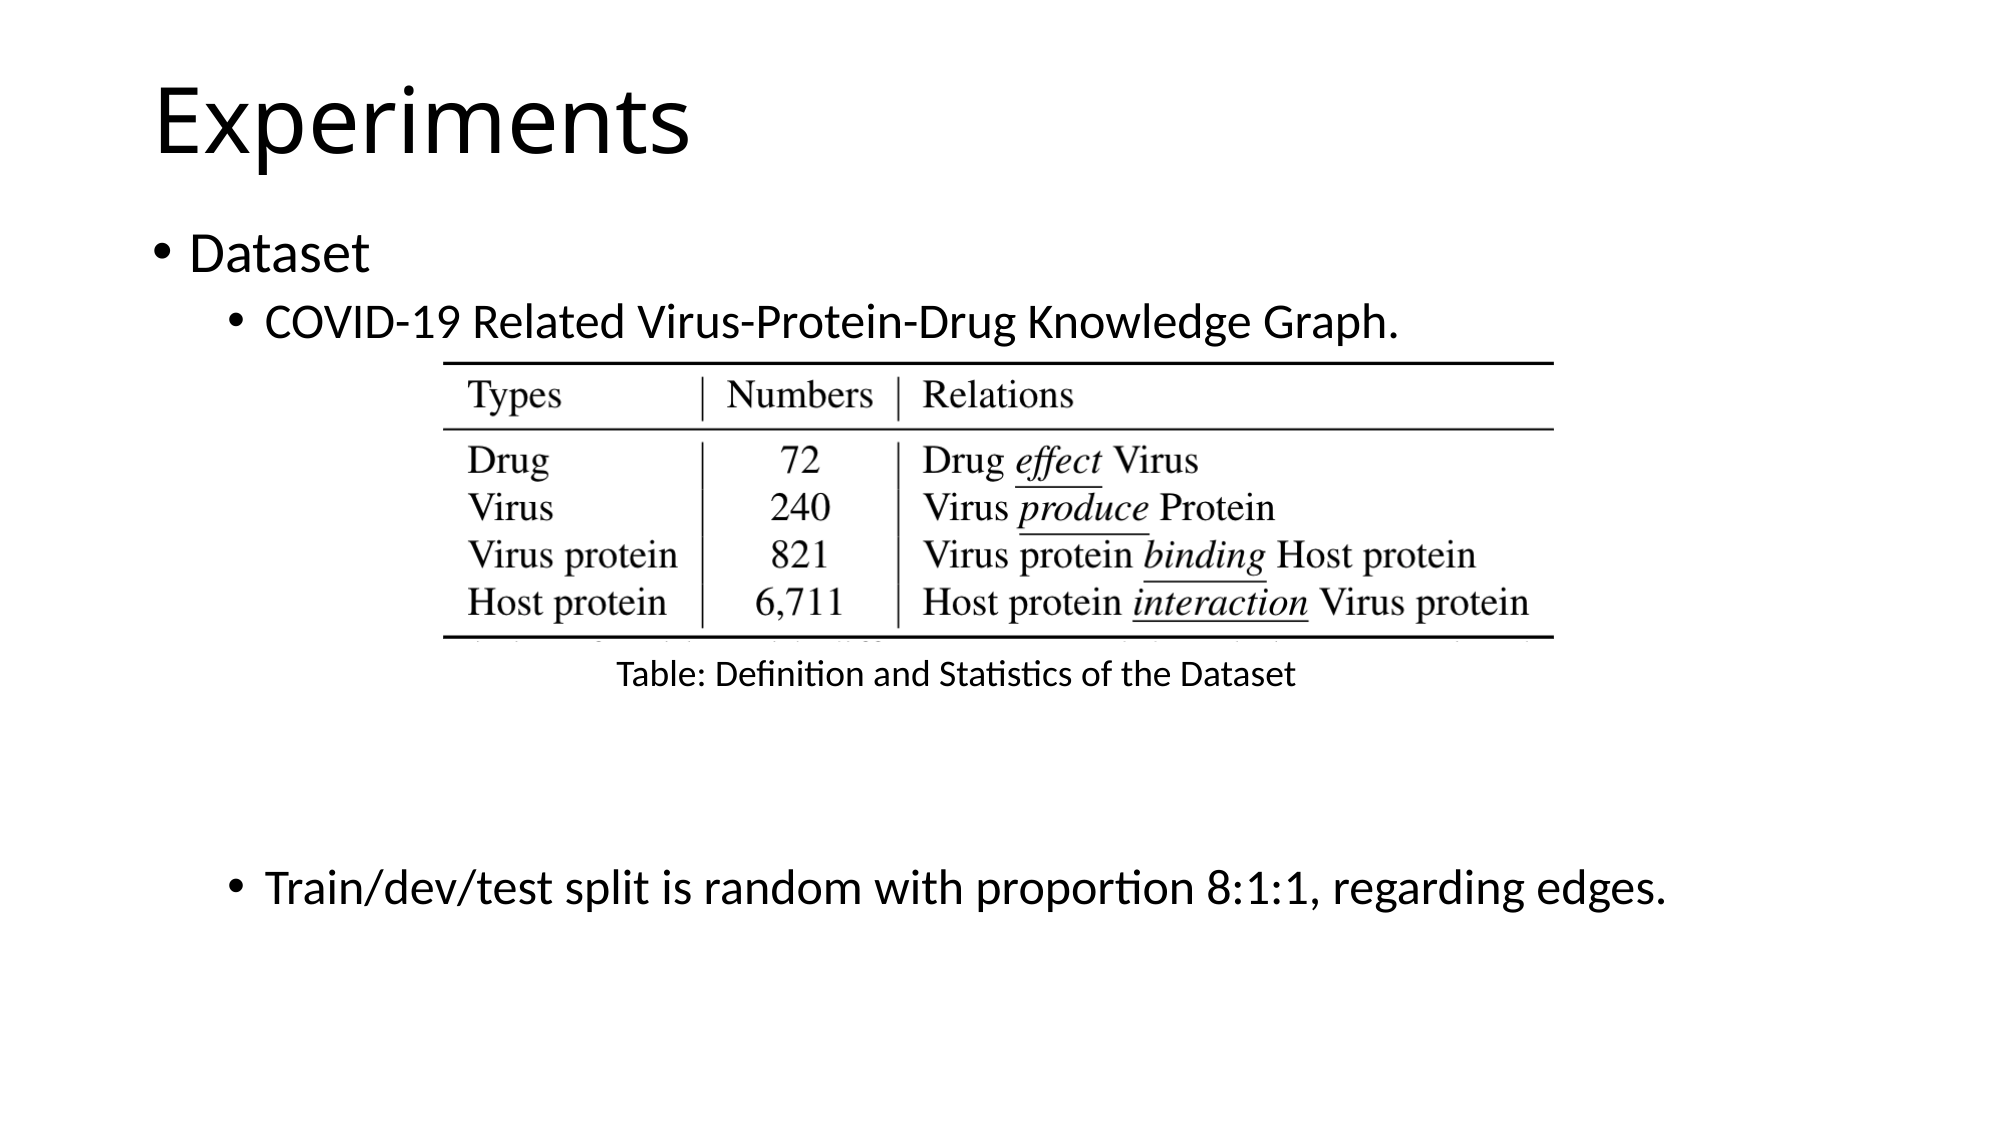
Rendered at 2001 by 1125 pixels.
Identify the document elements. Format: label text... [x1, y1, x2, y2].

title Experiments [137, 59, 1863, 189]
picture [438, 356, 1562, 642]
list Dataset COVID-19 Related Virus-Protein-Drug Knowledge Graph. Train/dev/test split is random with proportion 8:1:1, regarding edges. [137, 214, 1863, 1014]
text_box Table: Definition and Statistics of the Dataset [601, 642, 1509, 701]
